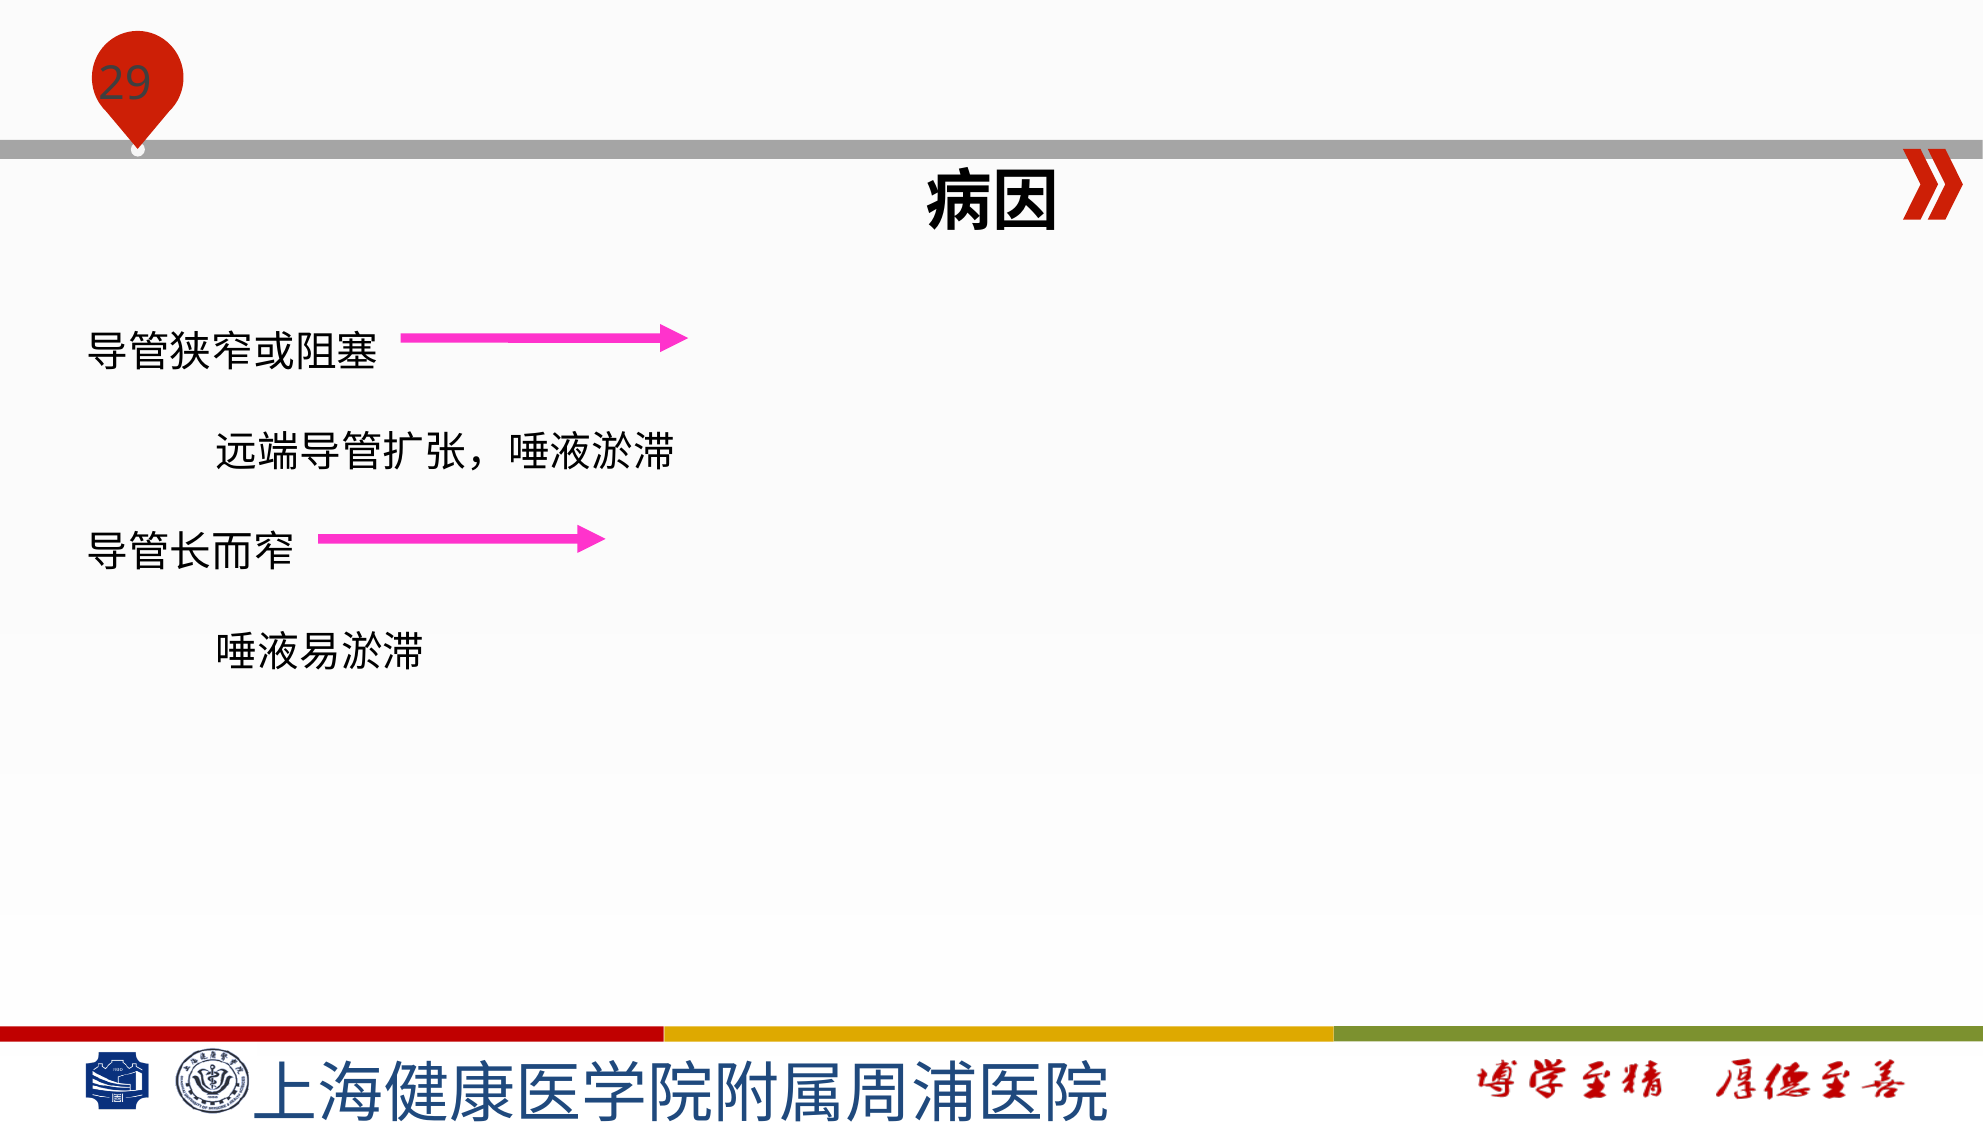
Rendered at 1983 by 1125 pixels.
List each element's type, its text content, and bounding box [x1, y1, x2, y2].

text_box [318, 532, 606, 546]
text_box [46, 7, 650, 80]
picture [1445, 1043, 1939, 1124]
text_box 导管狭窄或阻塞 远端导管扩张，唾液淤滞 导管长而窄 唾液易淤滞 [71, 381, 1259, 569]
text_box [400, 331, 689, 345]
text_box 病因 [910, 150, 1074, 246]
picture [70, 1042, 258, 1121]
